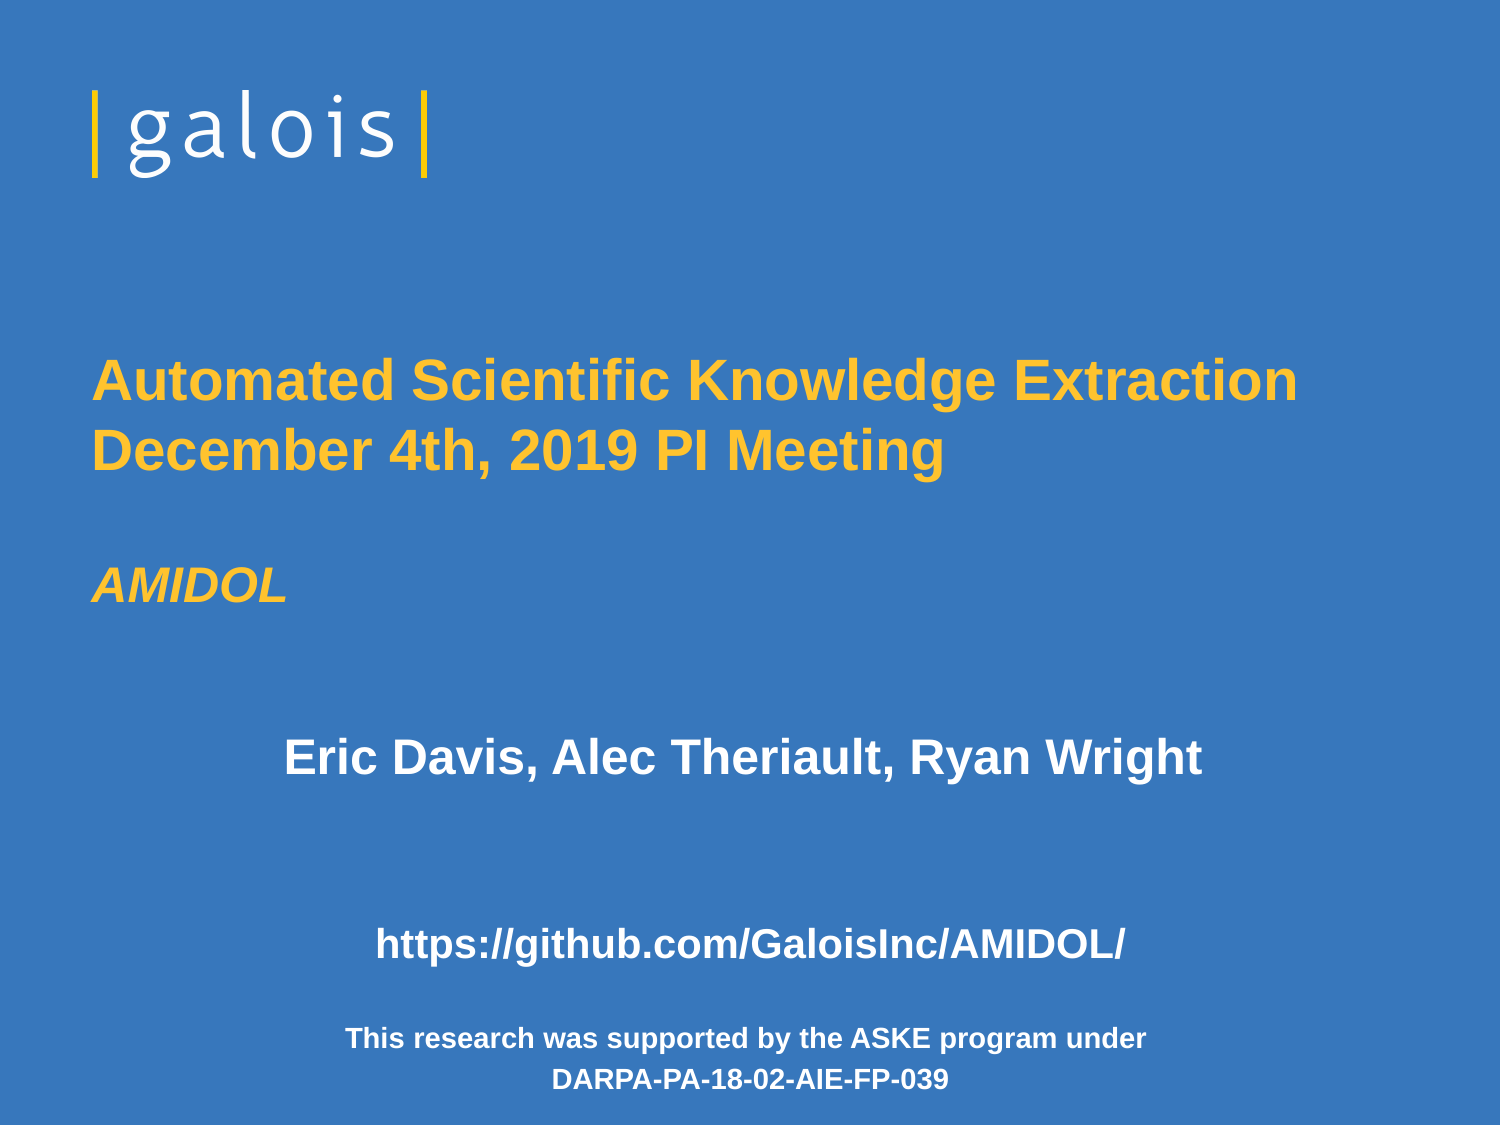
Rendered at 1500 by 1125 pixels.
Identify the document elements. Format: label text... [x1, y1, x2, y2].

list Eric Davis, Alec Theriault, Ryan Wright [75, 717, 1426, 856]
text_box https://github.com/GaloisInc/AMIDOL/ [75, 909, 1426, 991]
picture [92, 90, 427, 178]
text_box This research was supported by the ASKE program under DARPA-PA-18-02-AIE-FP-039 [75, 1012, 1426, 1113]
title Automated Scientific Knowledge Extraction December 4th, 2019 PI Meeting AMIDOL [76, 256, 1426, 698]
